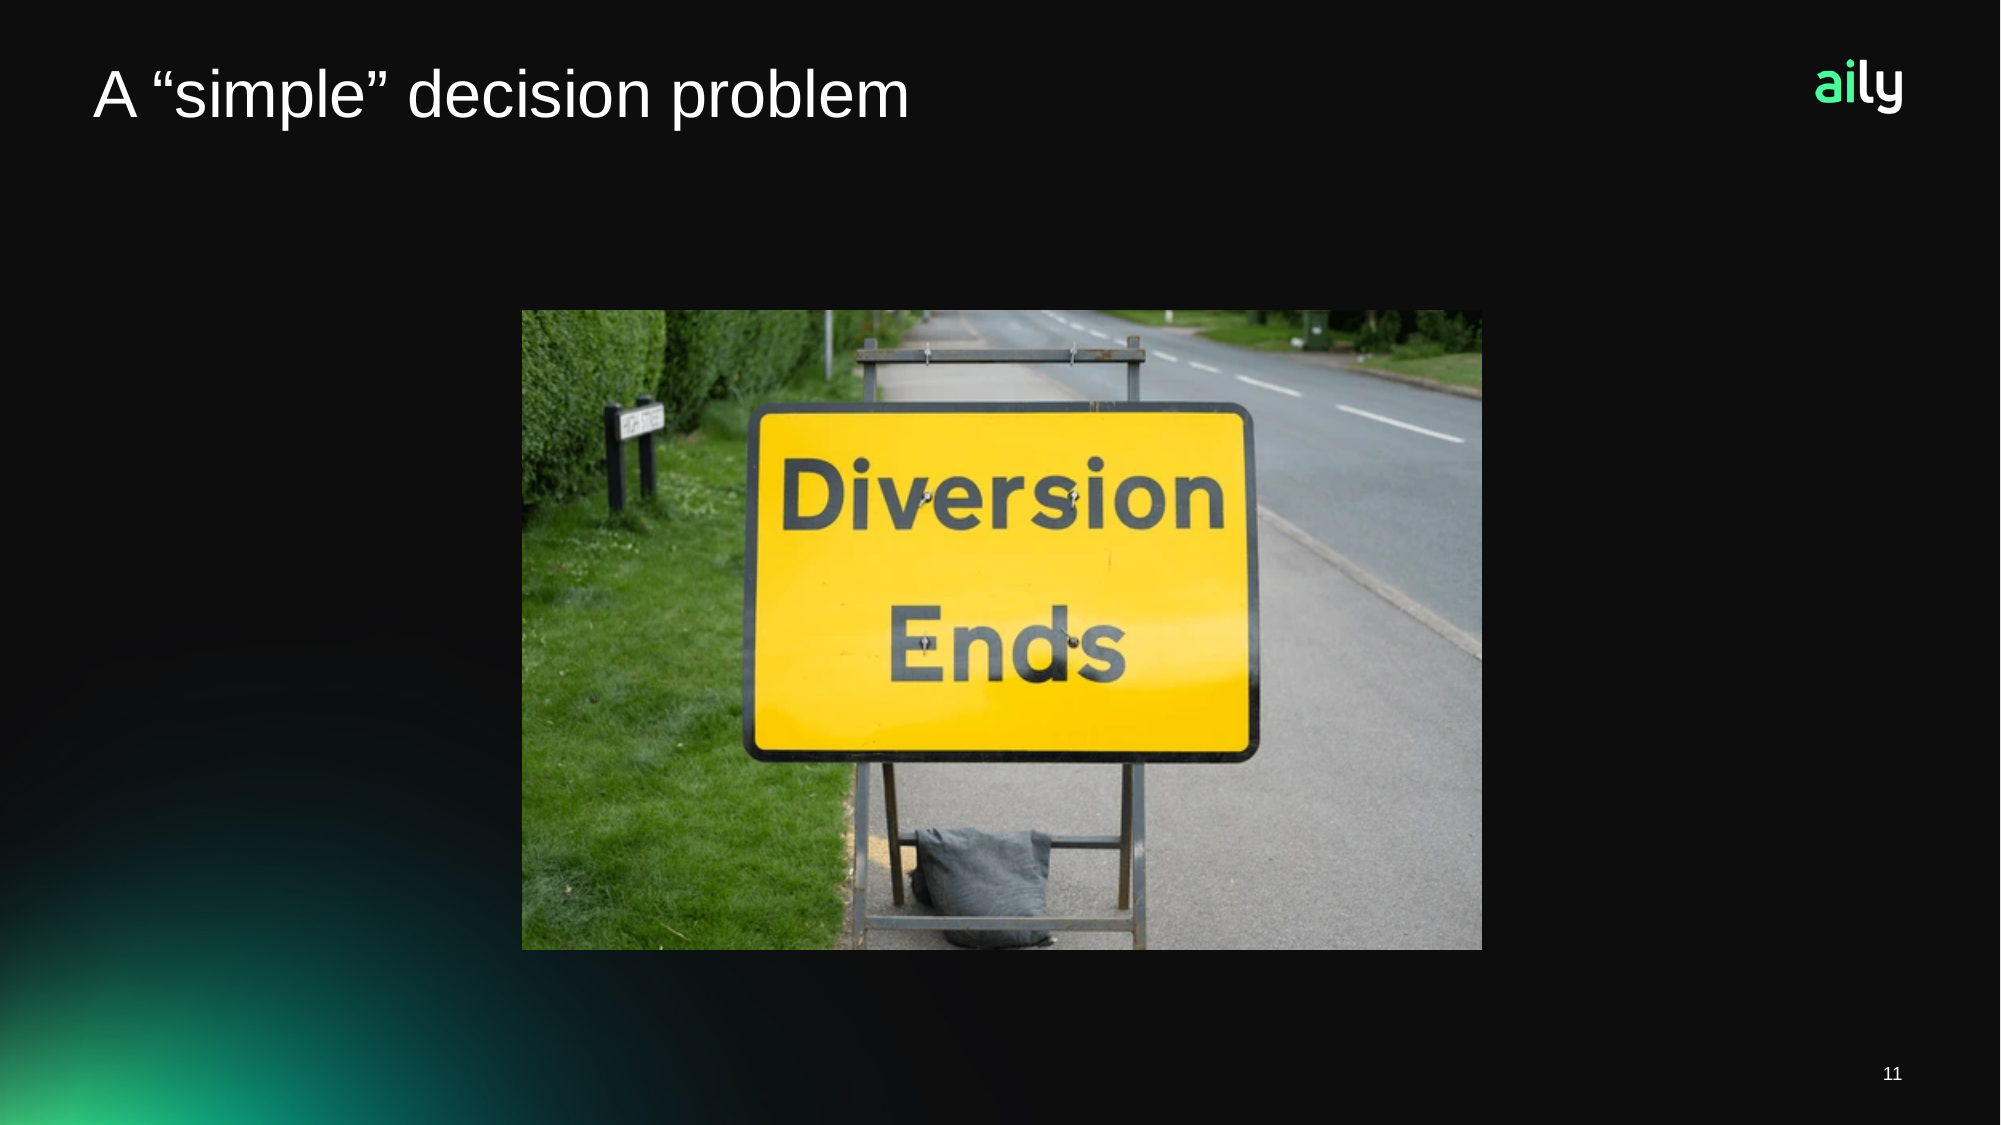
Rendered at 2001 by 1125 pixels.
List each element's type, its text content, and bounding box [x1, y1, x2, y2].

picture [0, 0, 2001, 1125]
title A “simple” decision problem [93, 59, 1786, 149]
slide_number 11 [1452, 1042, 1903, 1103]
